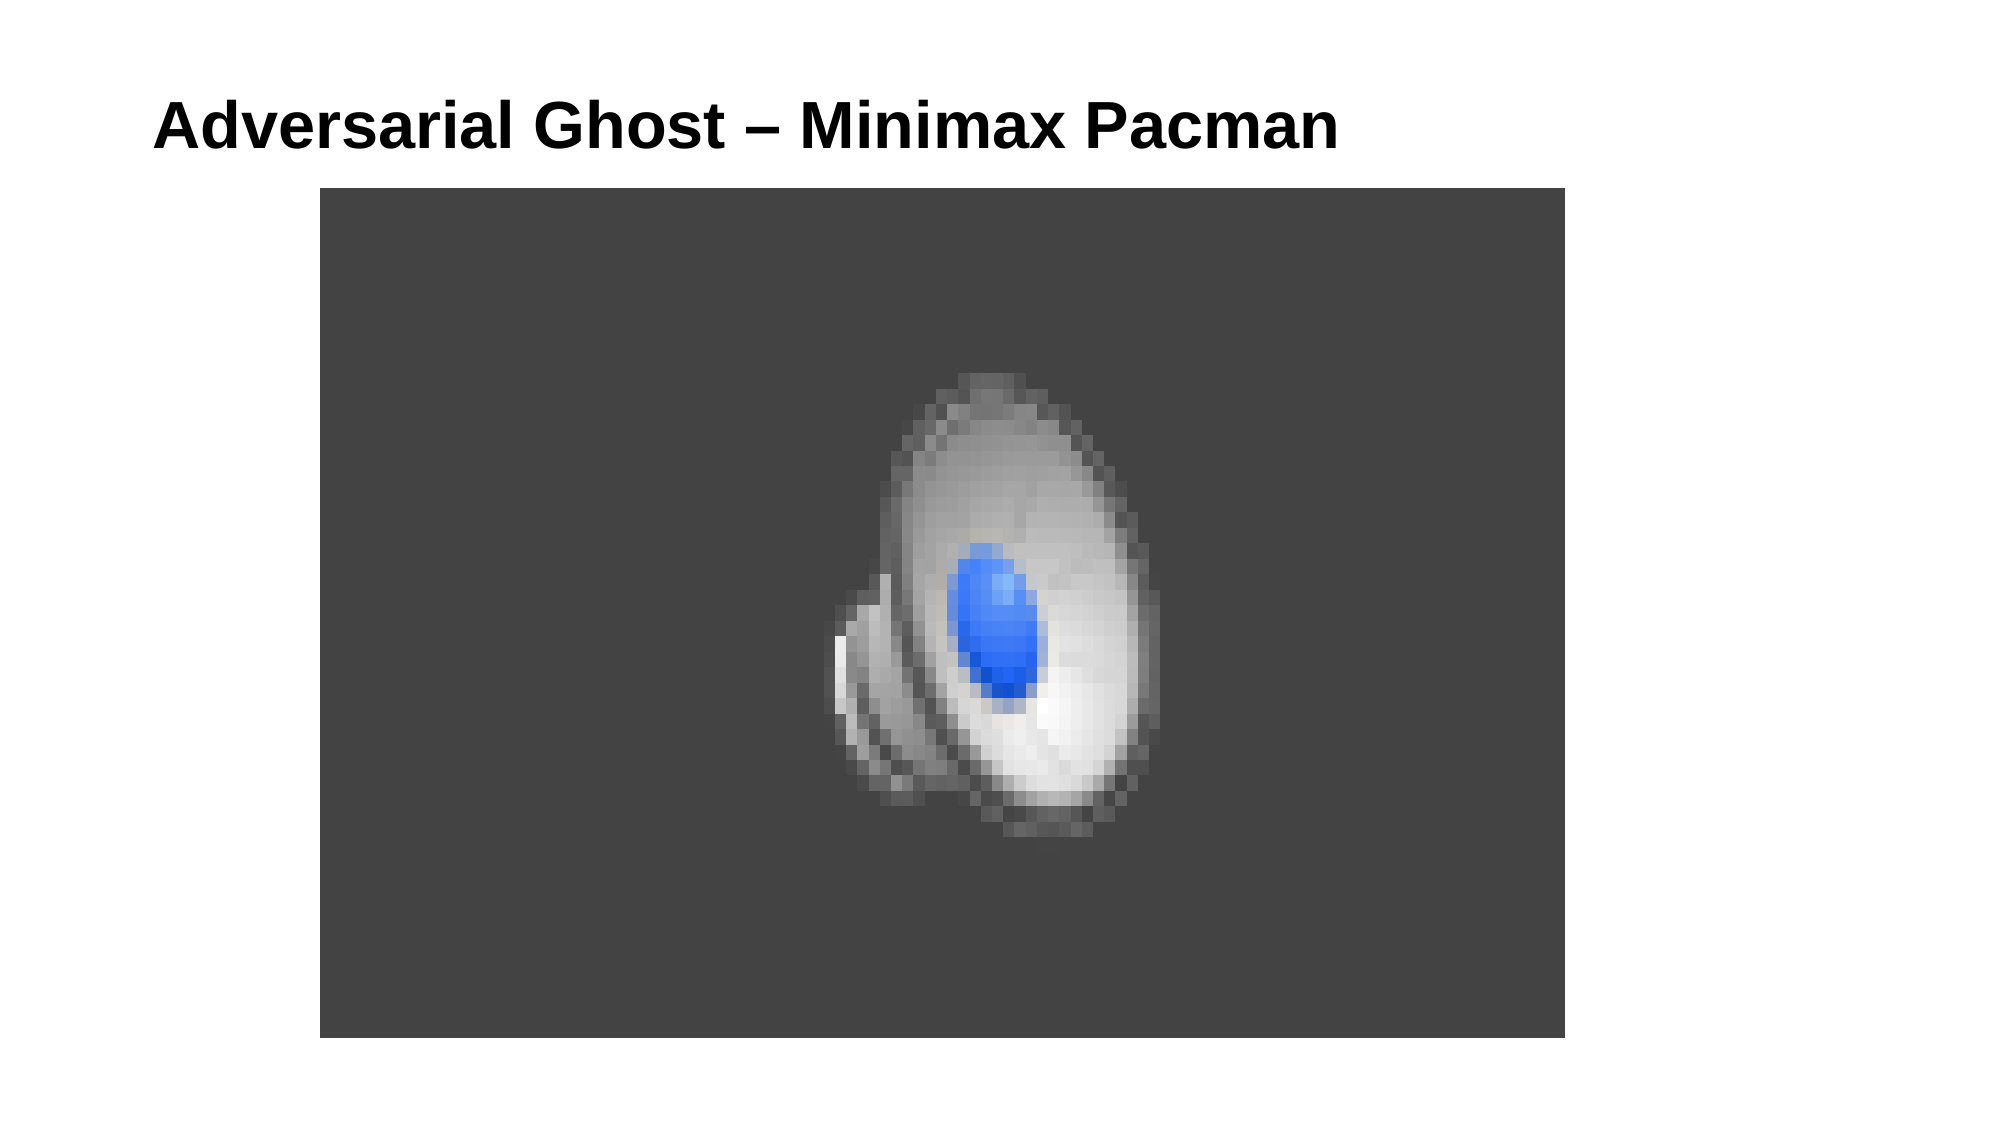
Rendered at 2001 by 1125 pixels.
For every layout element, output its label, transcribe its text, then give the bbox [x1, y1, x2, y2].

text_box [318, 187, 1566, 1039]
title Adversarial Ghost – Minimax Pacman [137, 59, 1863, 194]
